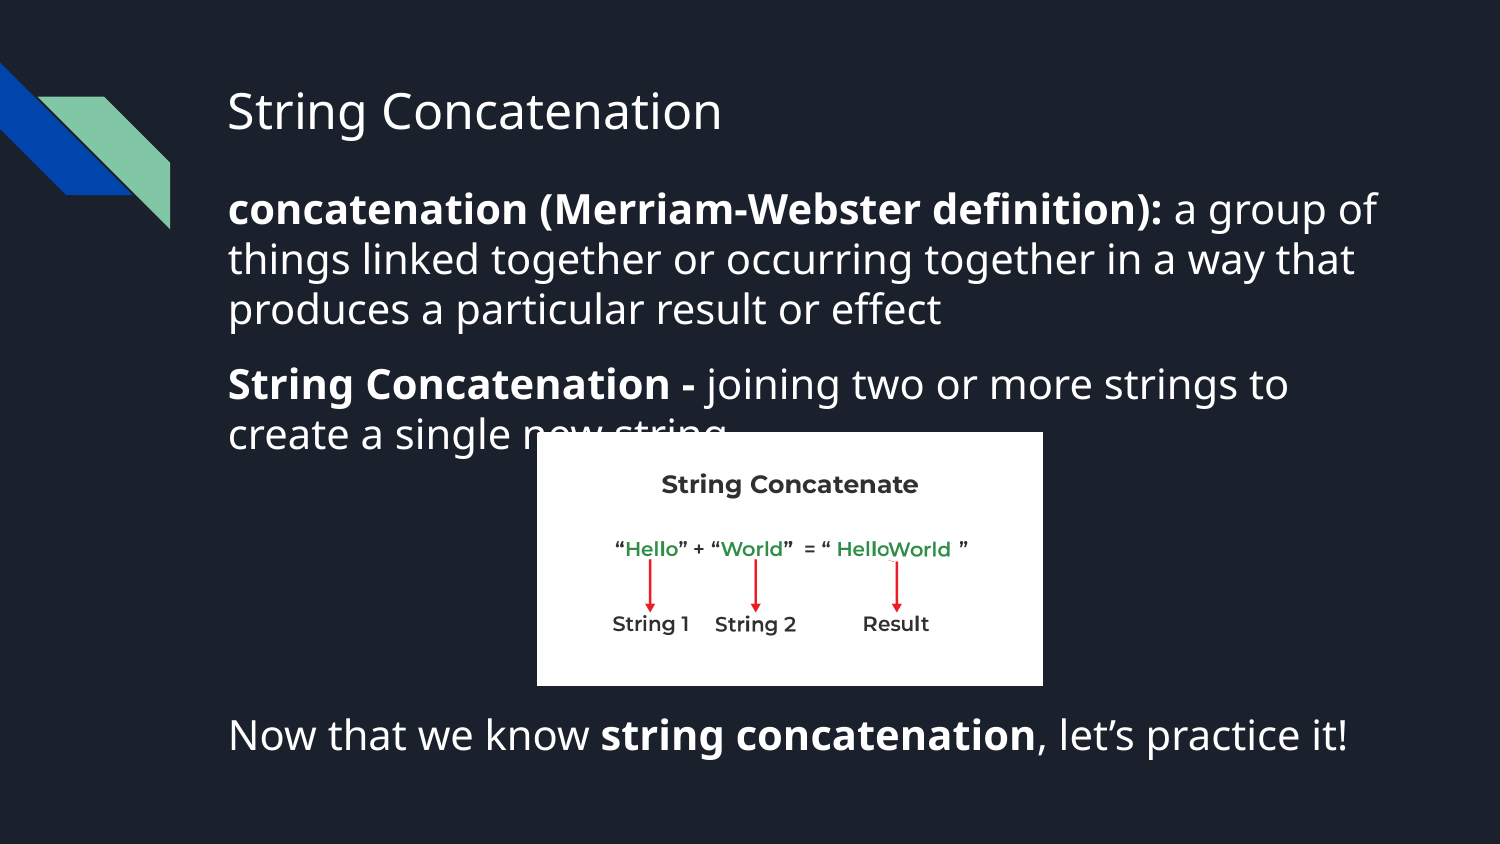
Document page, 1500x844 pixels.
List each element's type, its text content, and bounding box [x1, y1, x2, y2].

title String Concatenation [212, 64, 1368, 167]
picture [537, 432, 1043, 686]
list concatenation (Merriam-Webster definition): a group of things linked together or occurring together in a way that produces a particular result or effect String Concatenation - joining two or more strings to create a single new string Now that we know string concatenation, let’s practice it! [212, 167, 1426, 792]
